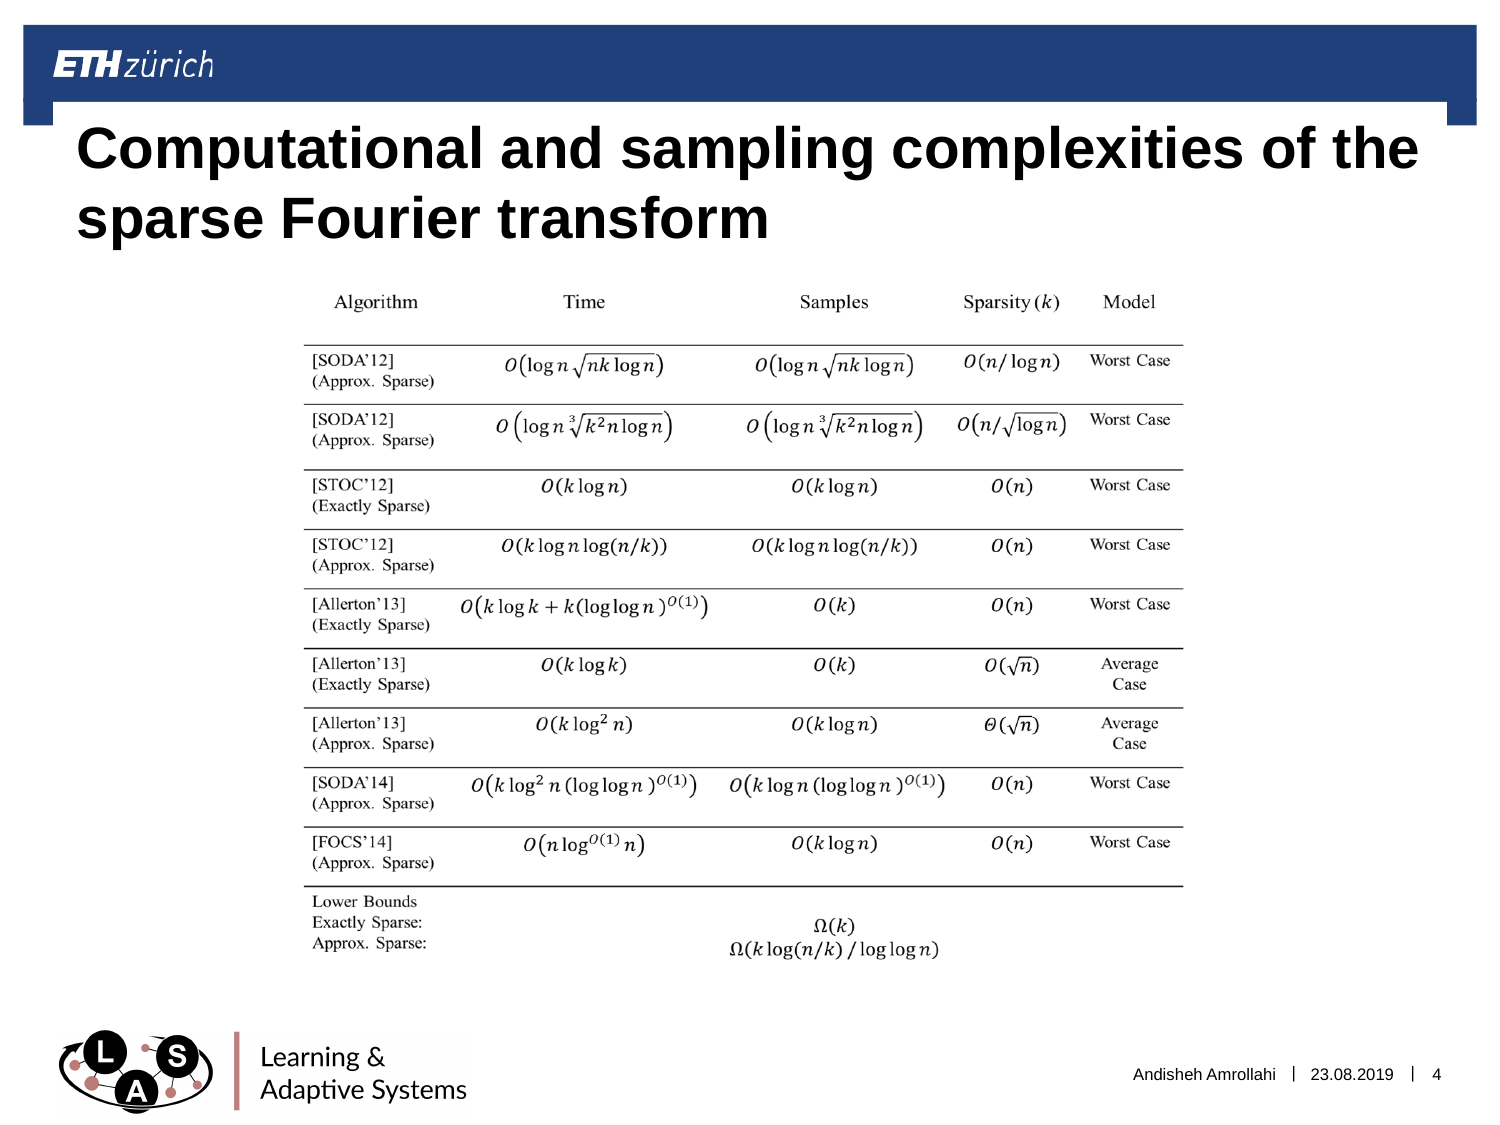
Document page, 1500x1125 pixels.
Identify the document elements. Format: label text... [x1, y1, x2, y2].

picture [54, 1028, 469, 1116]
picture [283, 265, 1217, 1006]
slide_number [1302, 1034, 1403, 1112]
footer Andisheh Amrollahi [750, 1034, 1277, 1112]
title Computational and sampling complexities of the sparse Fourier transform [53, 101, 1447, 262]
slide_number 4 [1415, 1034, 1459, 1112]
